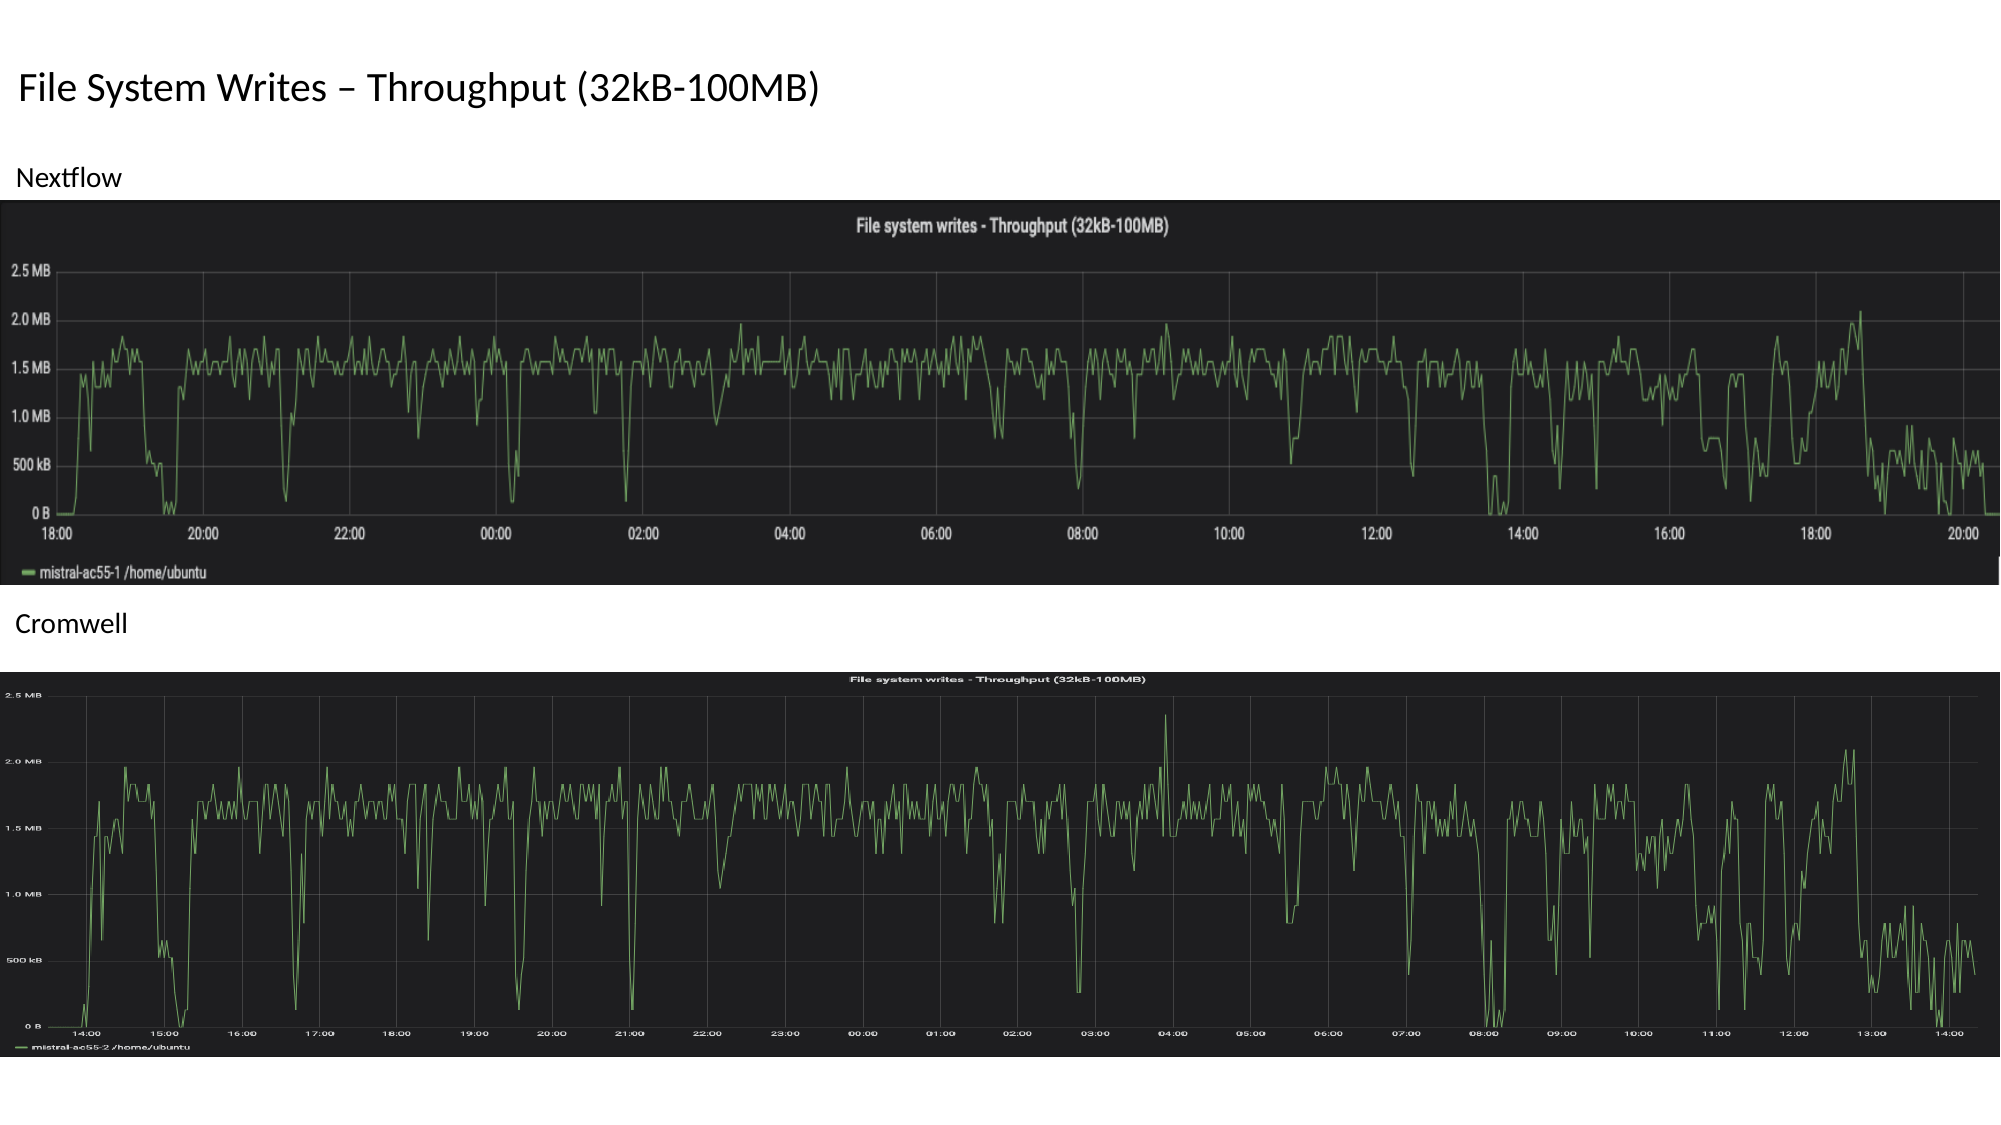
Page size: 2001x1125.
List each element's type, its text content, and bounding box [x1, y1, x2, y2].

text_box File System Writes – Throughput (32kB-100MB) [3, 52, 837, 117]
picture [0, 200, 2000, 585]
picture [0, 672, 2000, 1057]
text_box Cromwell [0, 597, 144, 647]
text_box Nextflow [1, 142, 147, 200]
